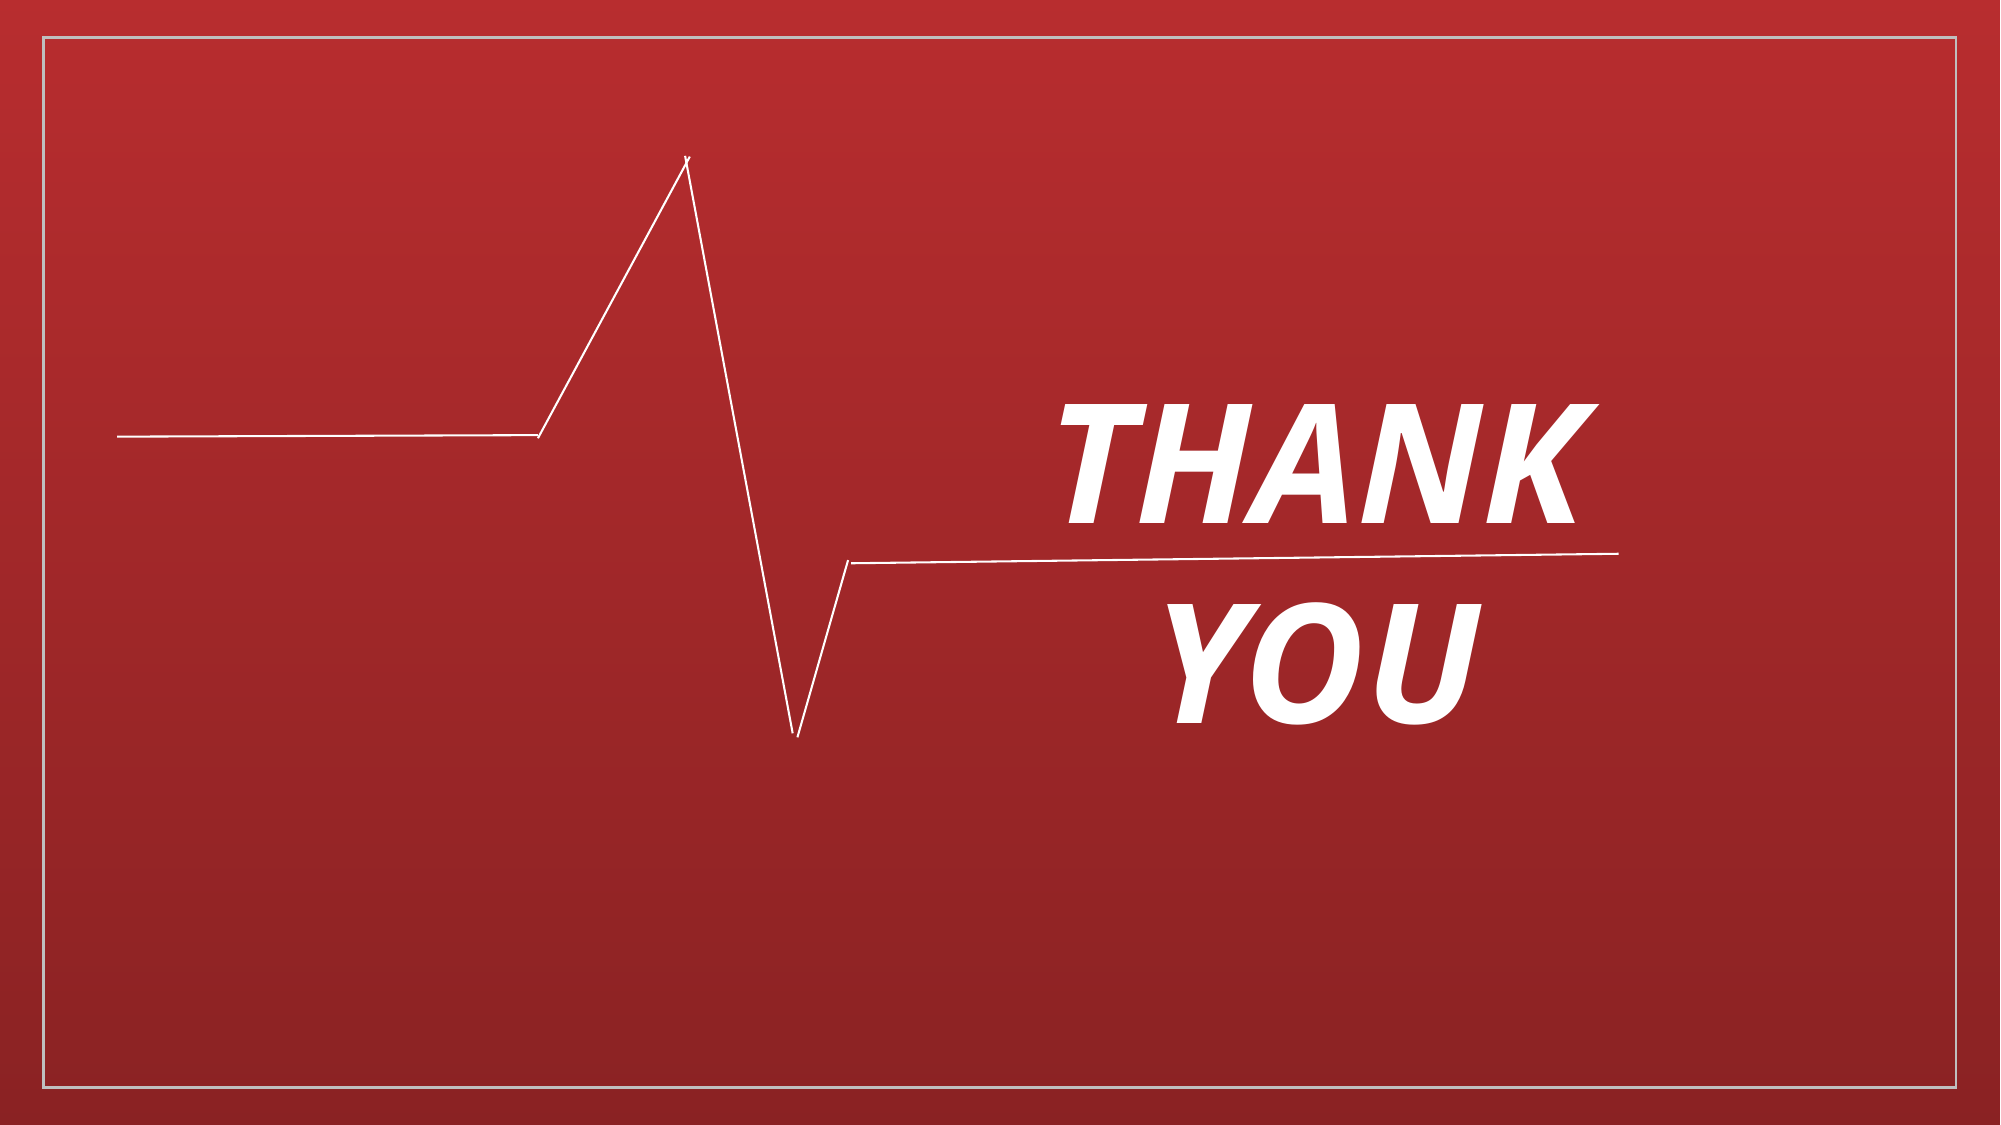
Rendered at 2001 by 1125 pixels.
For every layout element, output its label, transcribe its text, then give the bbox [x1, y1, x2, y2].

text_box THANK YOU [931, 349, 1701, 765]
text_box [537, 156, 685, 439]
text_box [685, 155, 793, 734]
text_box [797, 560, 849, 738]
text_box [851, 553, 1619, 564]
